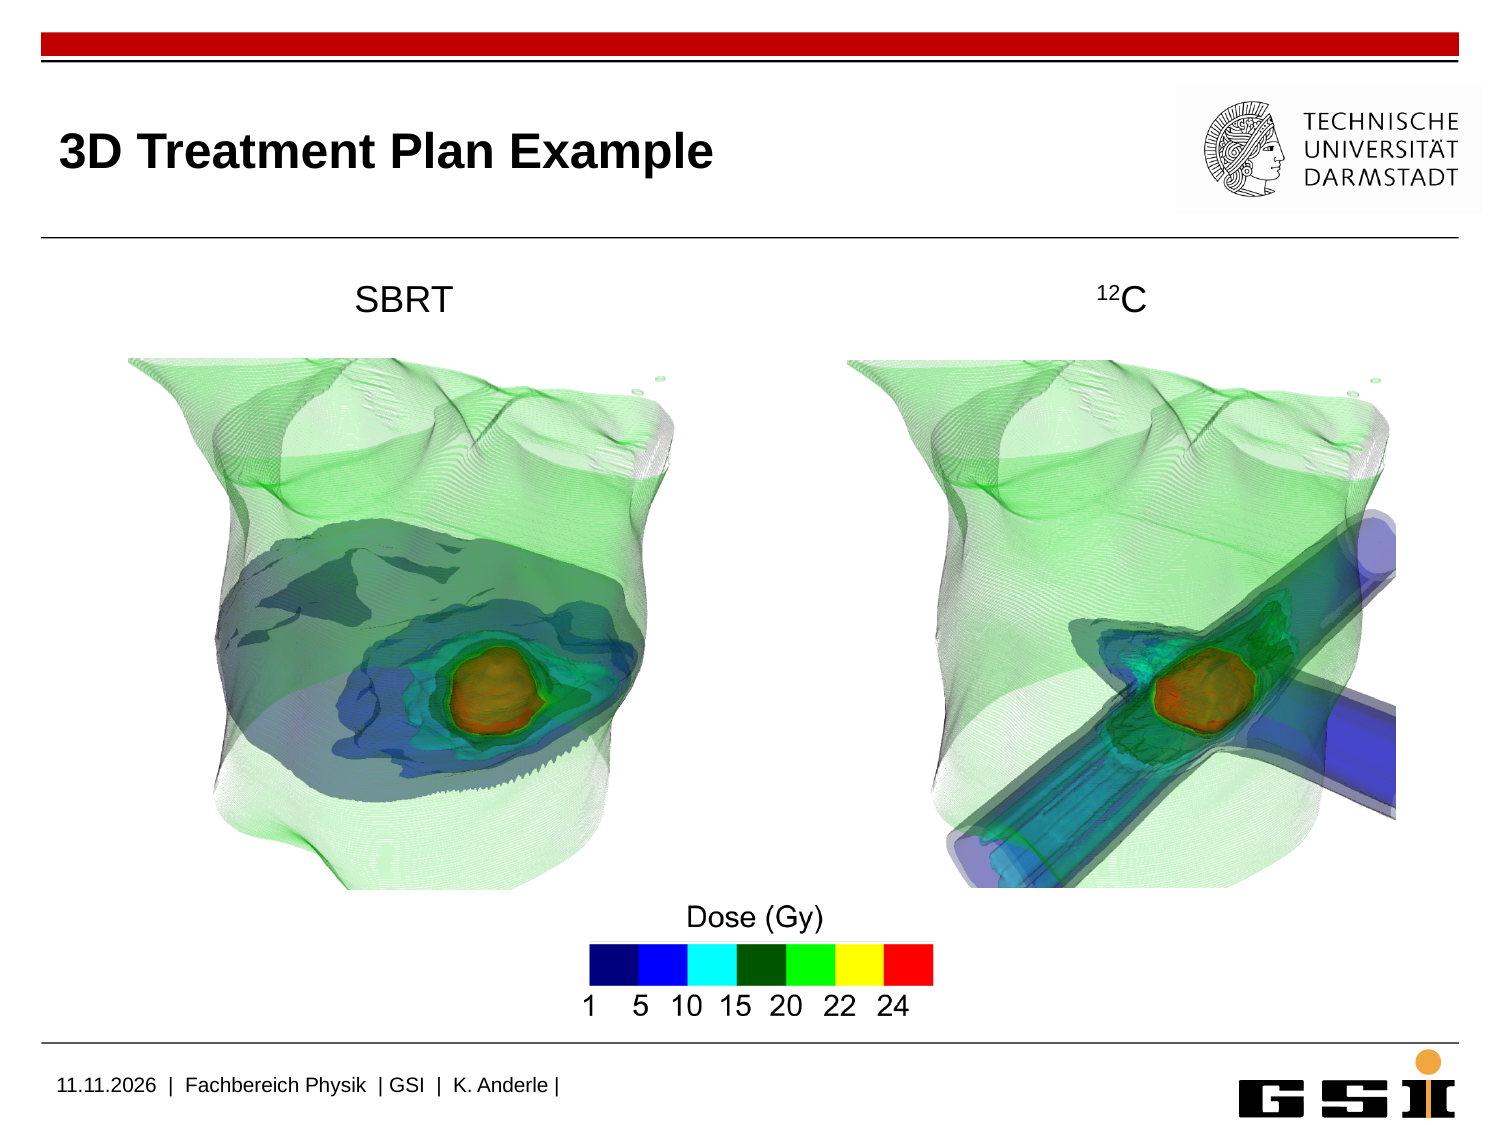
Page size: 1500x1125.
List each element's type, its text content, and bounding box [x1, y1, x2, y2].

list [847, 359, 1397, 889]
text_box SBRT [279, 267, 528, 327]
picture [1175, 84, 1483, 214]
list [127, 357, 681, 891]
picture [584, 904, 934, 1017]
text_box 12C [997, 267, 1246, 327]
title 3D Treatment Plan Example [58, 79, 1149, 218]
